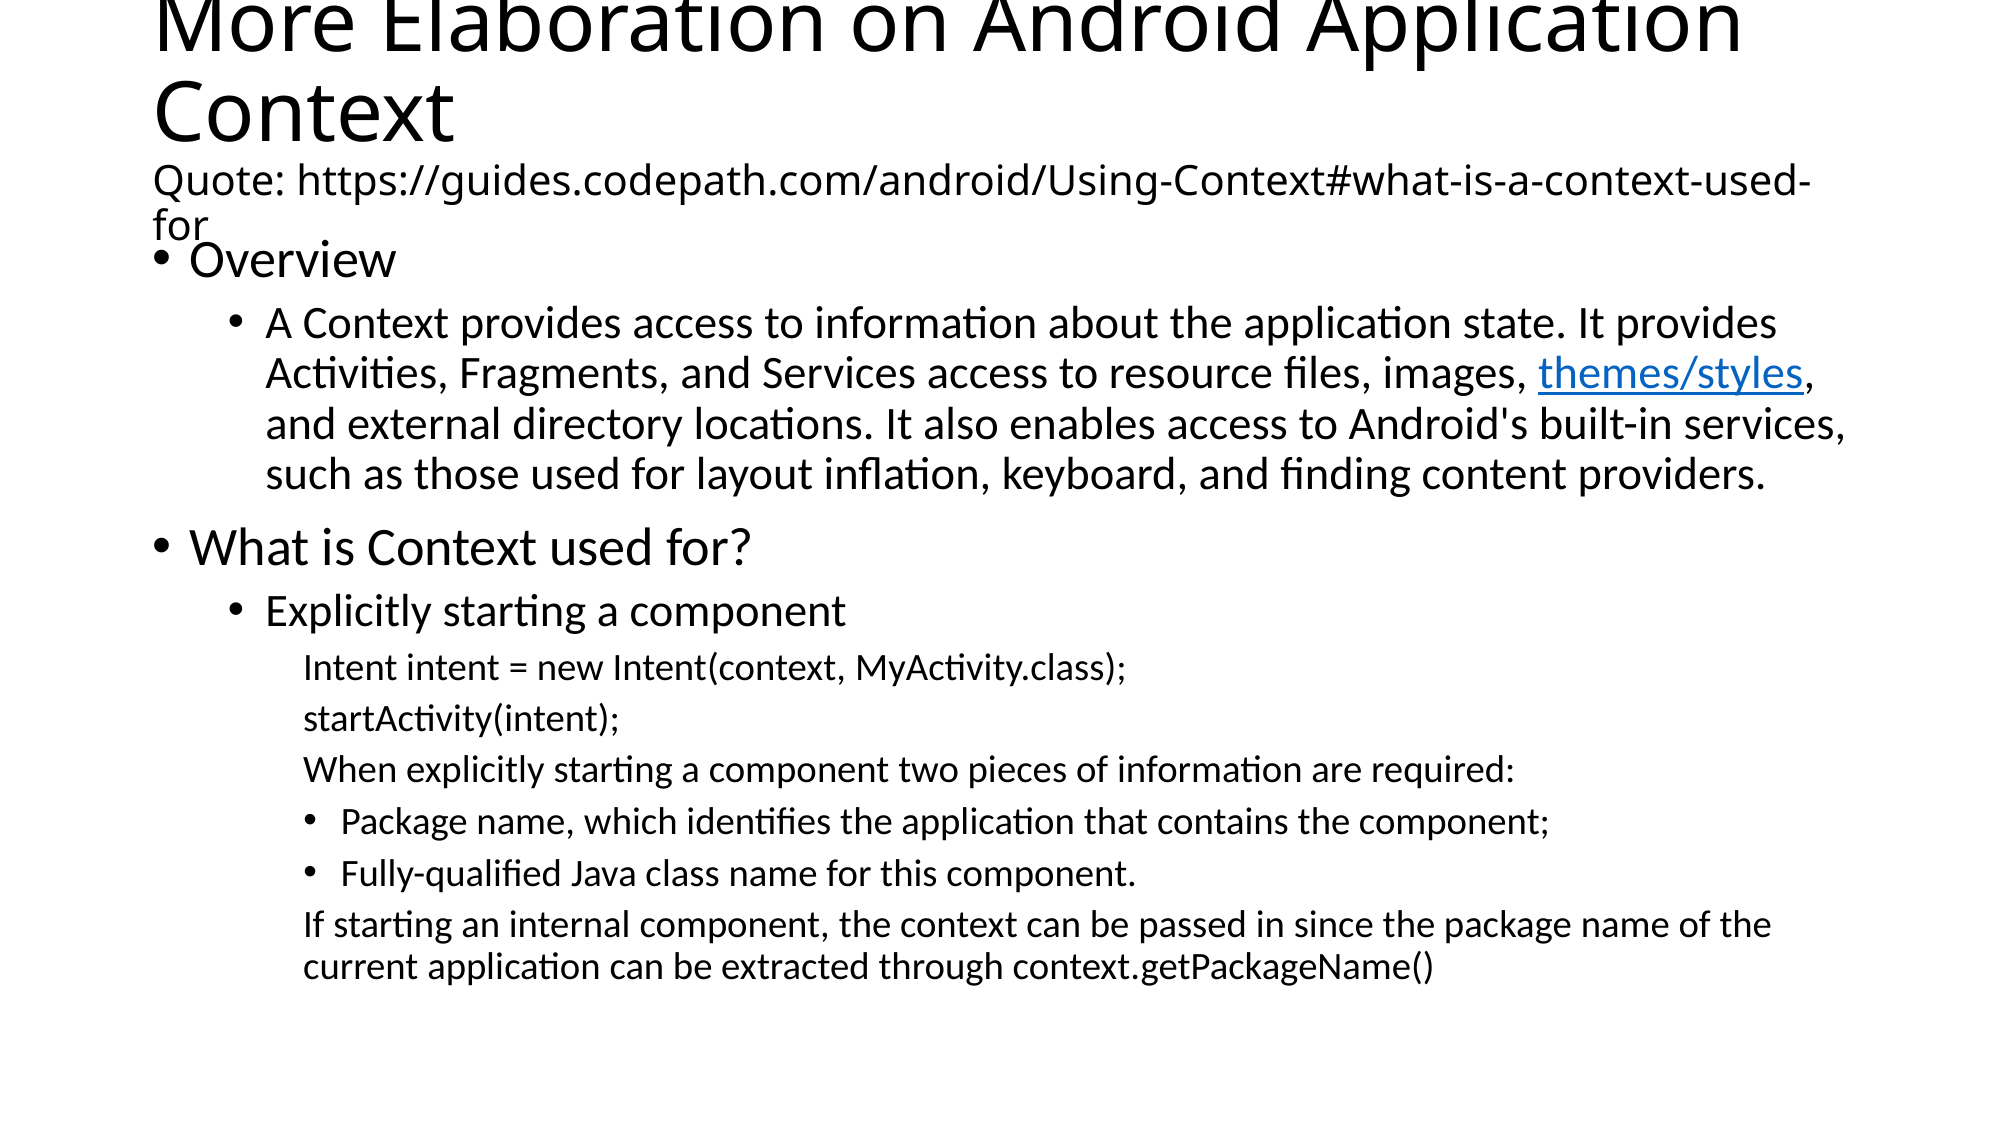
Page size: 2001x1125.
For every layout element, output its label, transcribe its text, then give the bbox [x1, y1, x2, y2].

title More Elaboration on Android Application Context Quote: https://guides.codepath.com/android/Using-Context#what-is-a-context-used-for [137, 5, 1863, 223]
list Overview A Context provides access to information about the application state. It provides Activities, Fragments, and Services access to resource files, images, themes/styles, and external directory locations. It also enables access to Android's built-in services, such as those used for layout inflation, keyboard, and finding content providers. What is Context used for? Explicitly starting a component Intent intent = new Intent(context, MyActivity.class); startActivity(intent); When explicitly starting a component two pieces of information are required: Package name, which identifies the application that contains the component; Fully-qualified Java class name for this component. If starting an internal component, the context can be passed in since the package name of the current application can be extracted through context.getPackageName() [137, 223, 1863, 1014]
